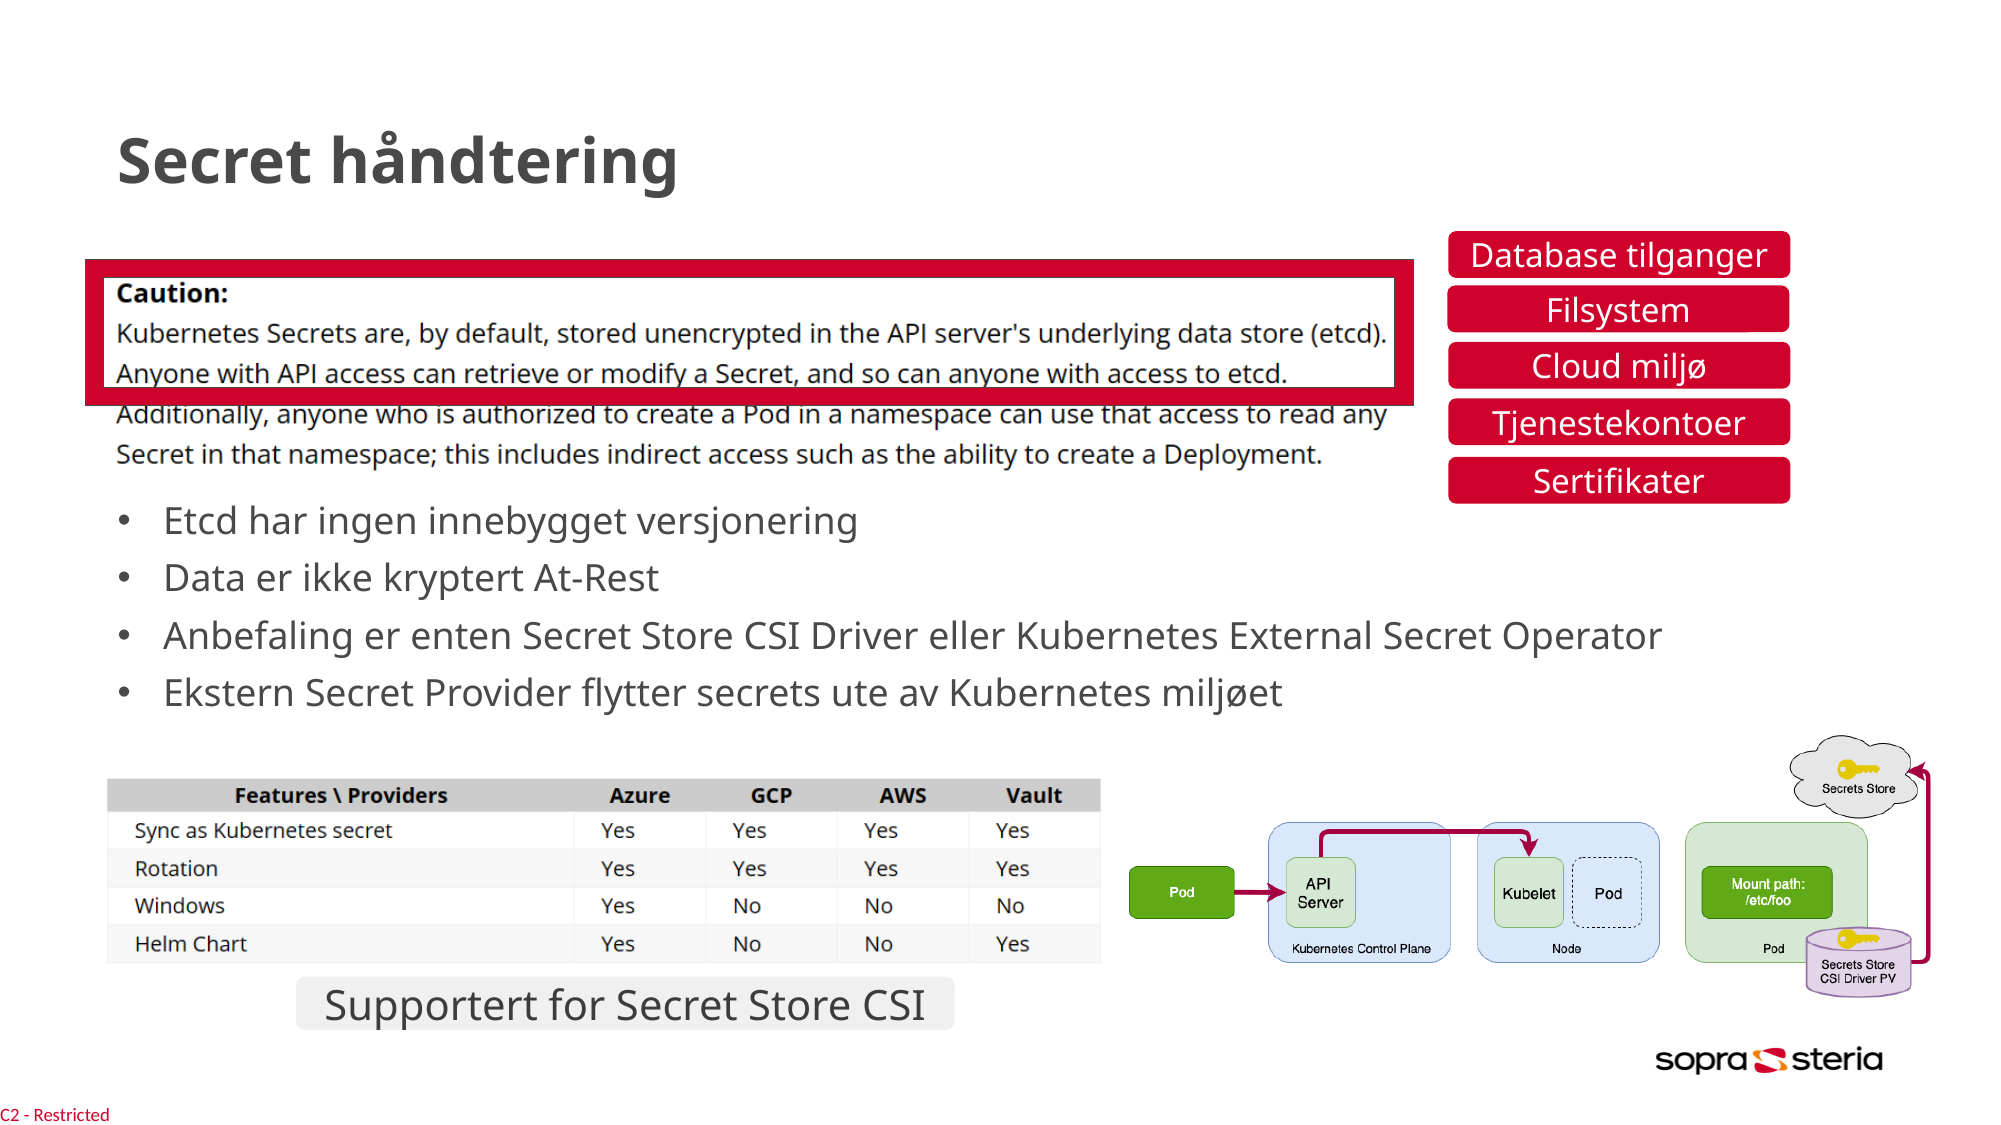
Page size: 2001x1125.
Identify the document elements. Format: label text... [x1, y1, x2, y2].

text_box [84, 258, 1414, 406]
text_box Cloud miljø [1447, 340, 1792, 390]
text_box Etcd har ingen innebygget versjonering Data er ikke kryptert At-Rest Anbefaling er enten Secret Store CSI Driver eller Kubernetes External Secret Operator Ekstern Secret Provider flytter secrets ute av Kubernetes miljøet [61, 484, 1826, 1125]
picture [105, 269, 1427, 485]
text_box Filsystem [1446, 284, 1791, 334]
picture [1129, 726, 1937, 998]
title Secret håndtering [117, 121, 1882, 198]
picture [1826, 1028, 1900, 1093]
text_box Sertifikater [1447, 455, 1792, 505]
text_box Supportert for Secret Store CSI [294, 979, 956, 1031]
text_box Database tilganger [1447, 230, 1792, 279]
text_box Tjenestekontoer [1447, 397, 1792, 447]
picture [85, 768, 1124, 979]
list [117, 214, 1882, 726]
